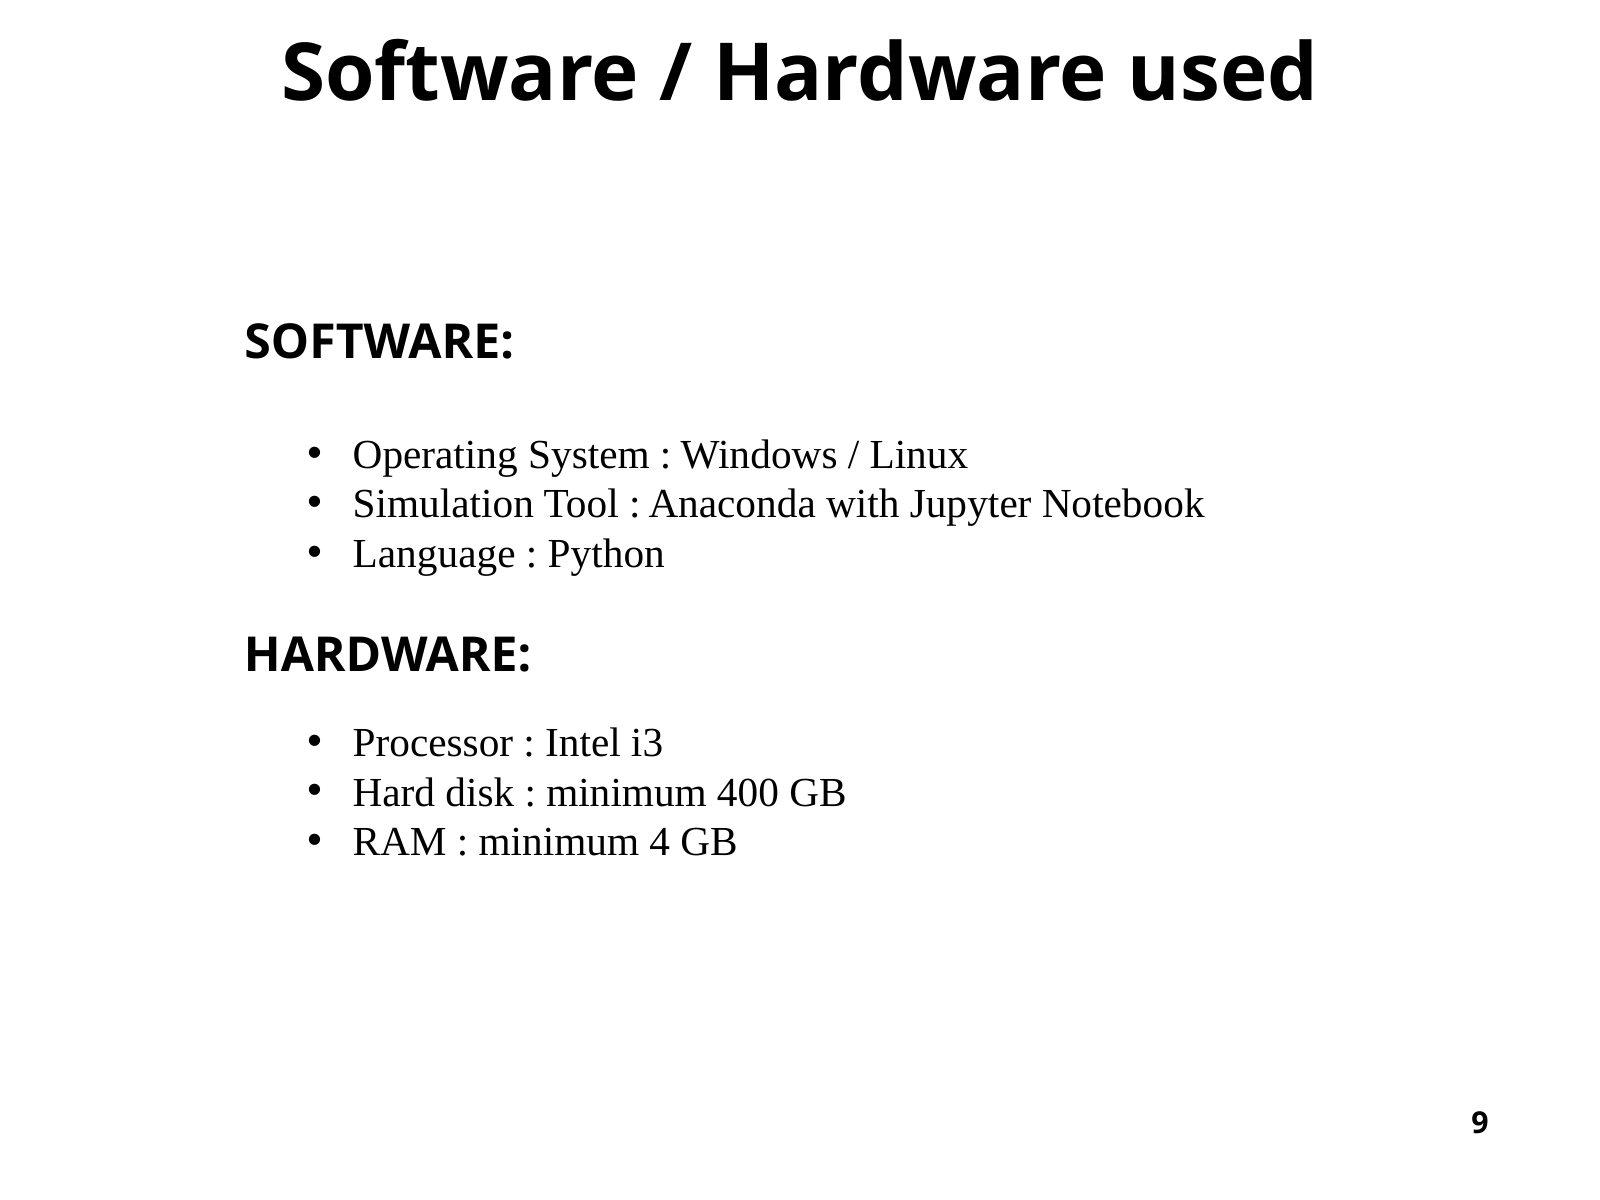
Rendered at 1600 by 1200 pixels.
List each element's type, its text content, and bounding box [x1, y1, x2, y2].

text_box SOFTWARE: [233, 310, 526, 369]
text_box HARDWARE: [233, 623, 542, 682]
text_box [109, 28, 1491, 123]
text_box Operating System : Windows / Linux Simulation Tool : Anaconda with Jupyter Notebook Language : Python [272, 427, 1274, 576]
text_box Processor : Intel i3 Hard disk : minimum 400 GB RAM : minimum 4 GB [272, 715, 875, 914]
text_box 9 [1314, 1103, 1600, 1141]
